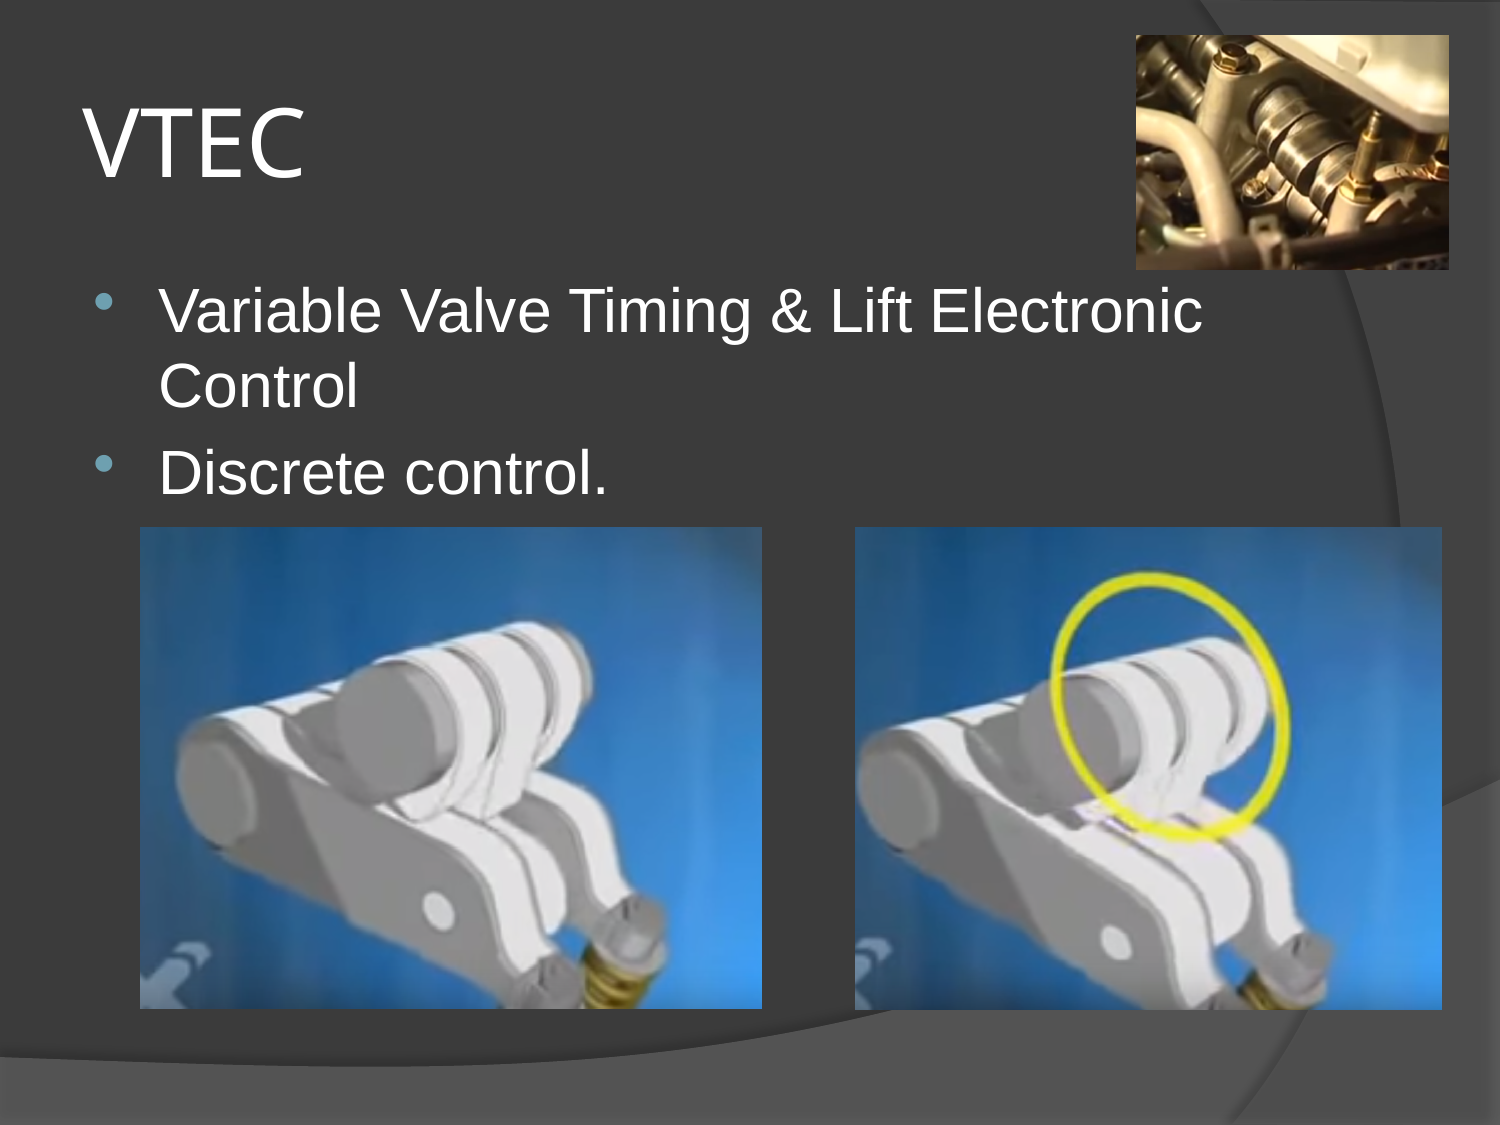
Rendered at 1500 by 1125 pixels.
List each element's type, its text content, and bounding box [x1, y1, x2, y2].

title VTEC [75, 45, 1127, 233]
picture [1136, 34, 1449, 270]
picture [855, 527, 1442, 1010]
picture [140, 527, 762, 1009]
list Variable Valve Timing & Lift Electronic Control Discrete control. [75, 262, 1300, 1005]
